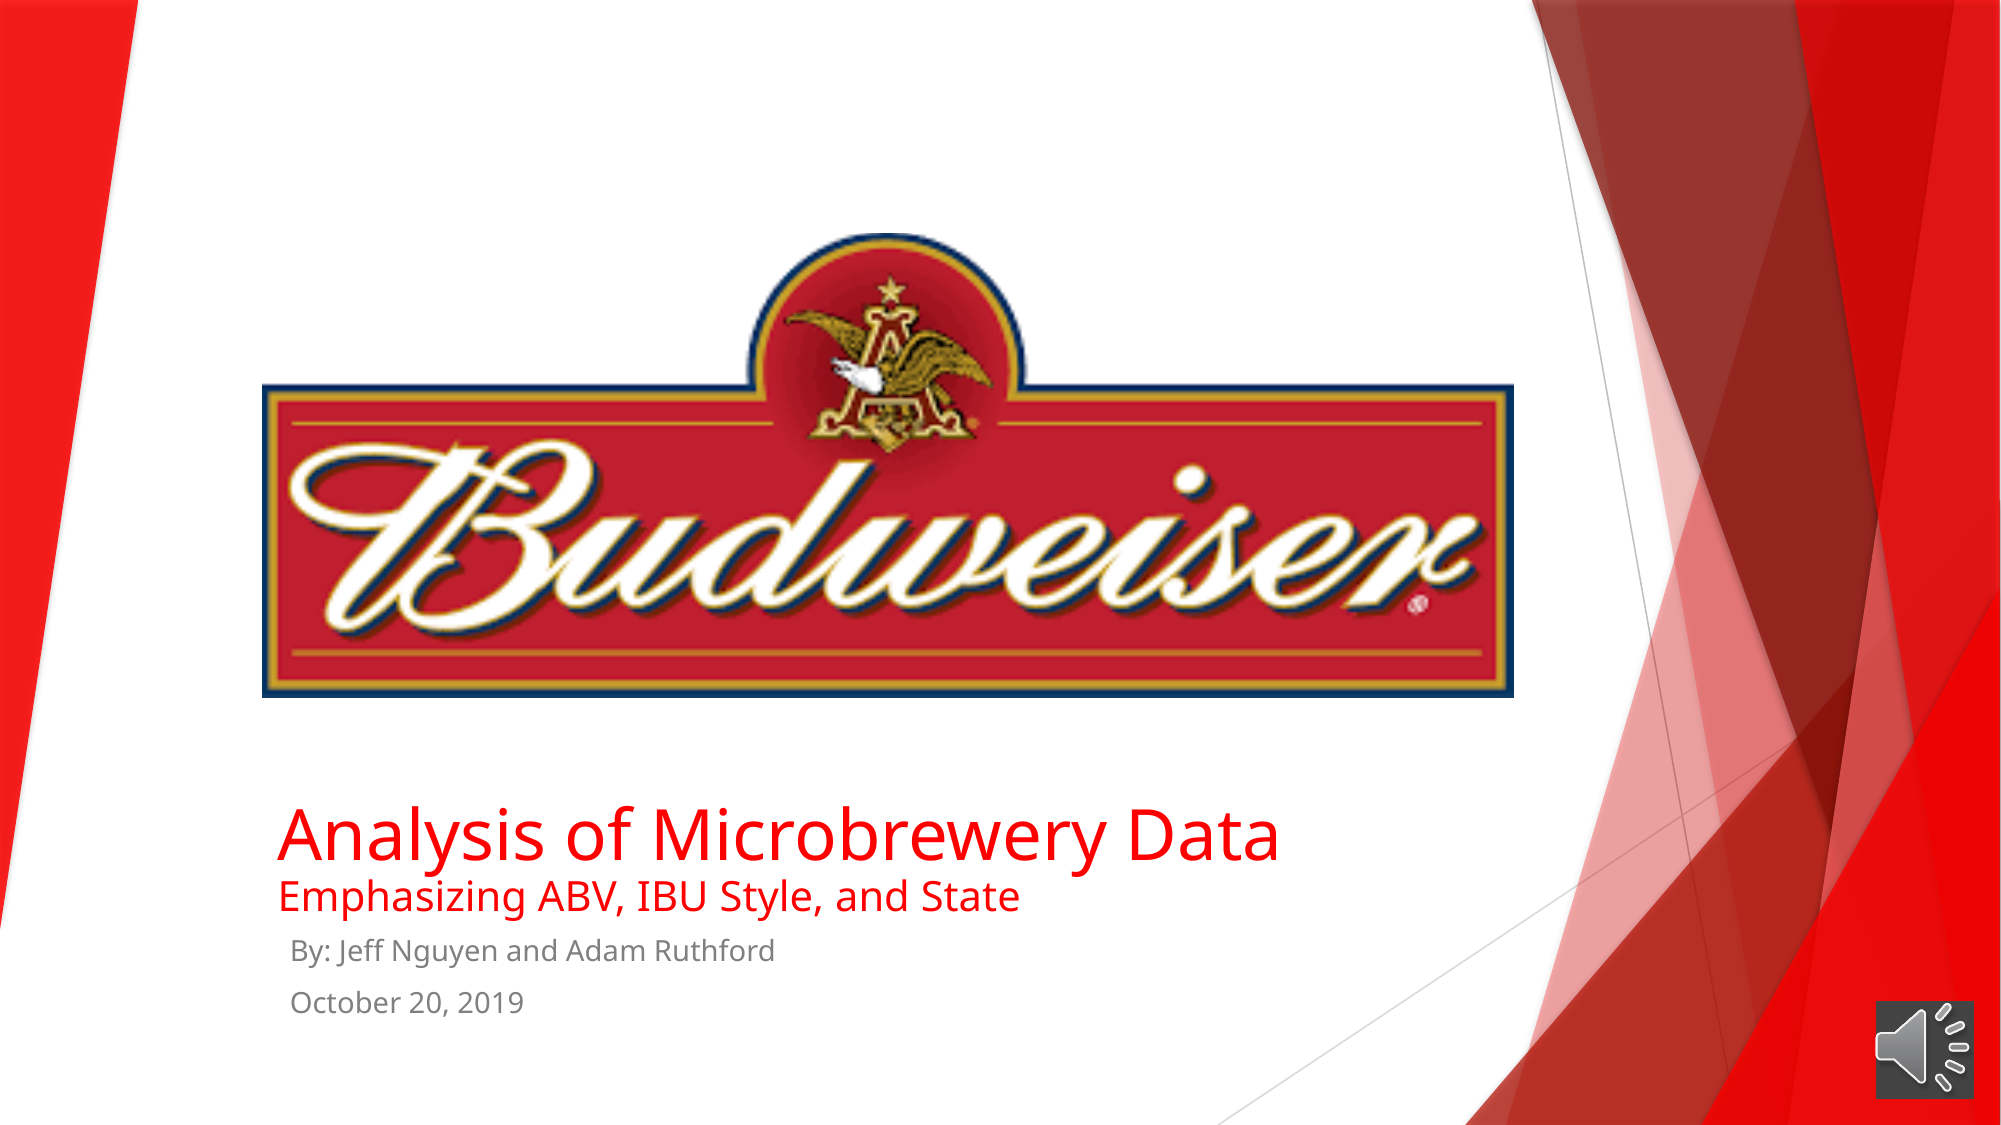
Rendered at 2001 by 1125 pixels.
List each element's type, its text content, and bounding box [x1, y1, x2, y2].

subtitle By: Jeff Nguyen and Adam Ruthford October 20, 2019 [274, 928, 1522, 1029]
picture [1874, 999, 1976, 1101]
picture [261, 232, 1514, 698]
title Analysis of Microbrewery Data Emphasizing ABV, IBU Style, and State [262, 750, 1522, 929]
